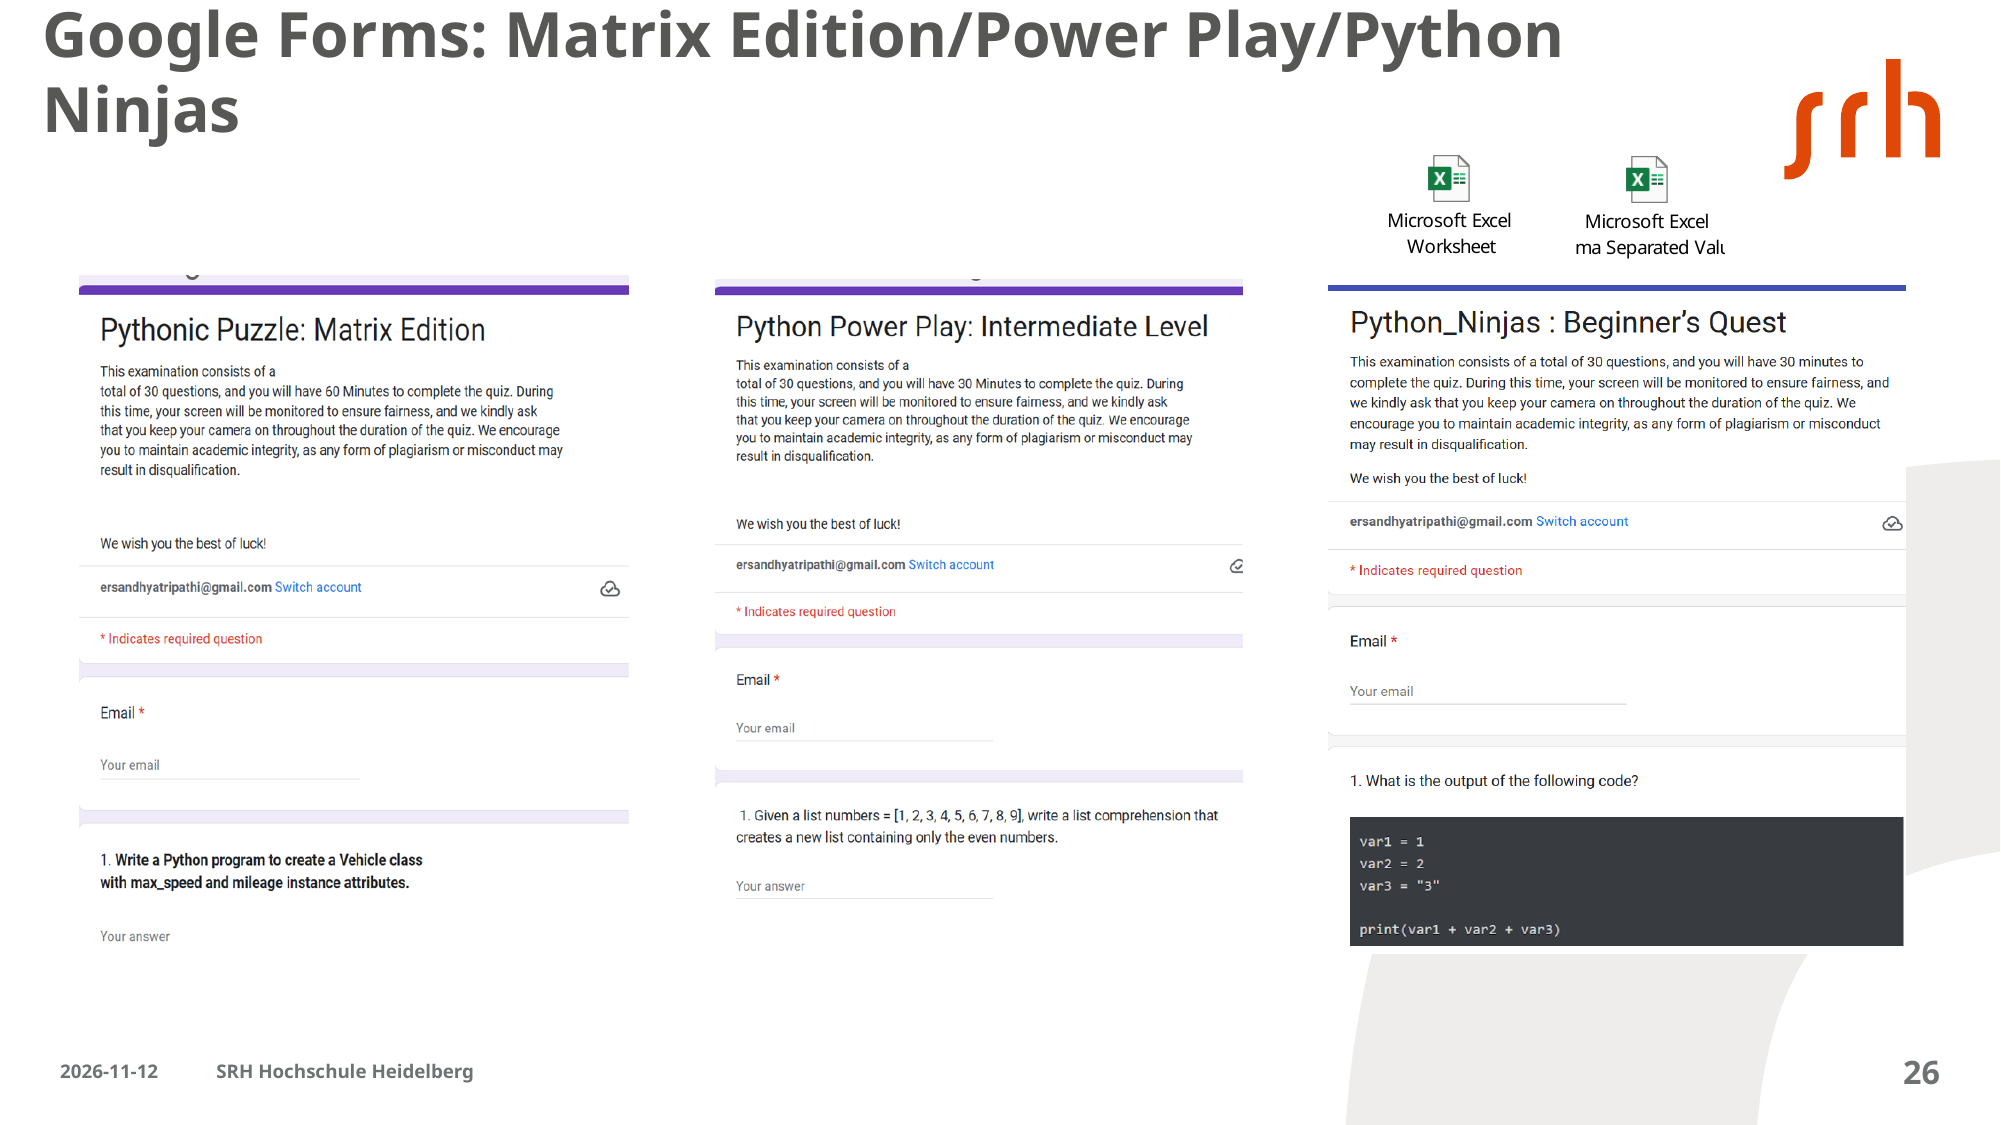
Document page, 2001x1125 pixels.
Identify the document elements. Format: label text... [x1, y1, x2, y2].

footer SRH Hochschule Heidelberg [216, 1042, 1283, 1103]
slide_number 26 [1828, 1044, 1941, 1104]
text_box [1376, 153, 1527, 286]
picture [1328, 285, 1906, 954]
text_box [1574, 154, 1725, 287]
picture [715, 279, 1243, 900]
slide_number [60, 1042, 204, 1103]
title Google Forms: Matrix Edition/Power Play/Python Ninjas [42, 82, 1682, 220]
picture [79, 274, 629, 943]
